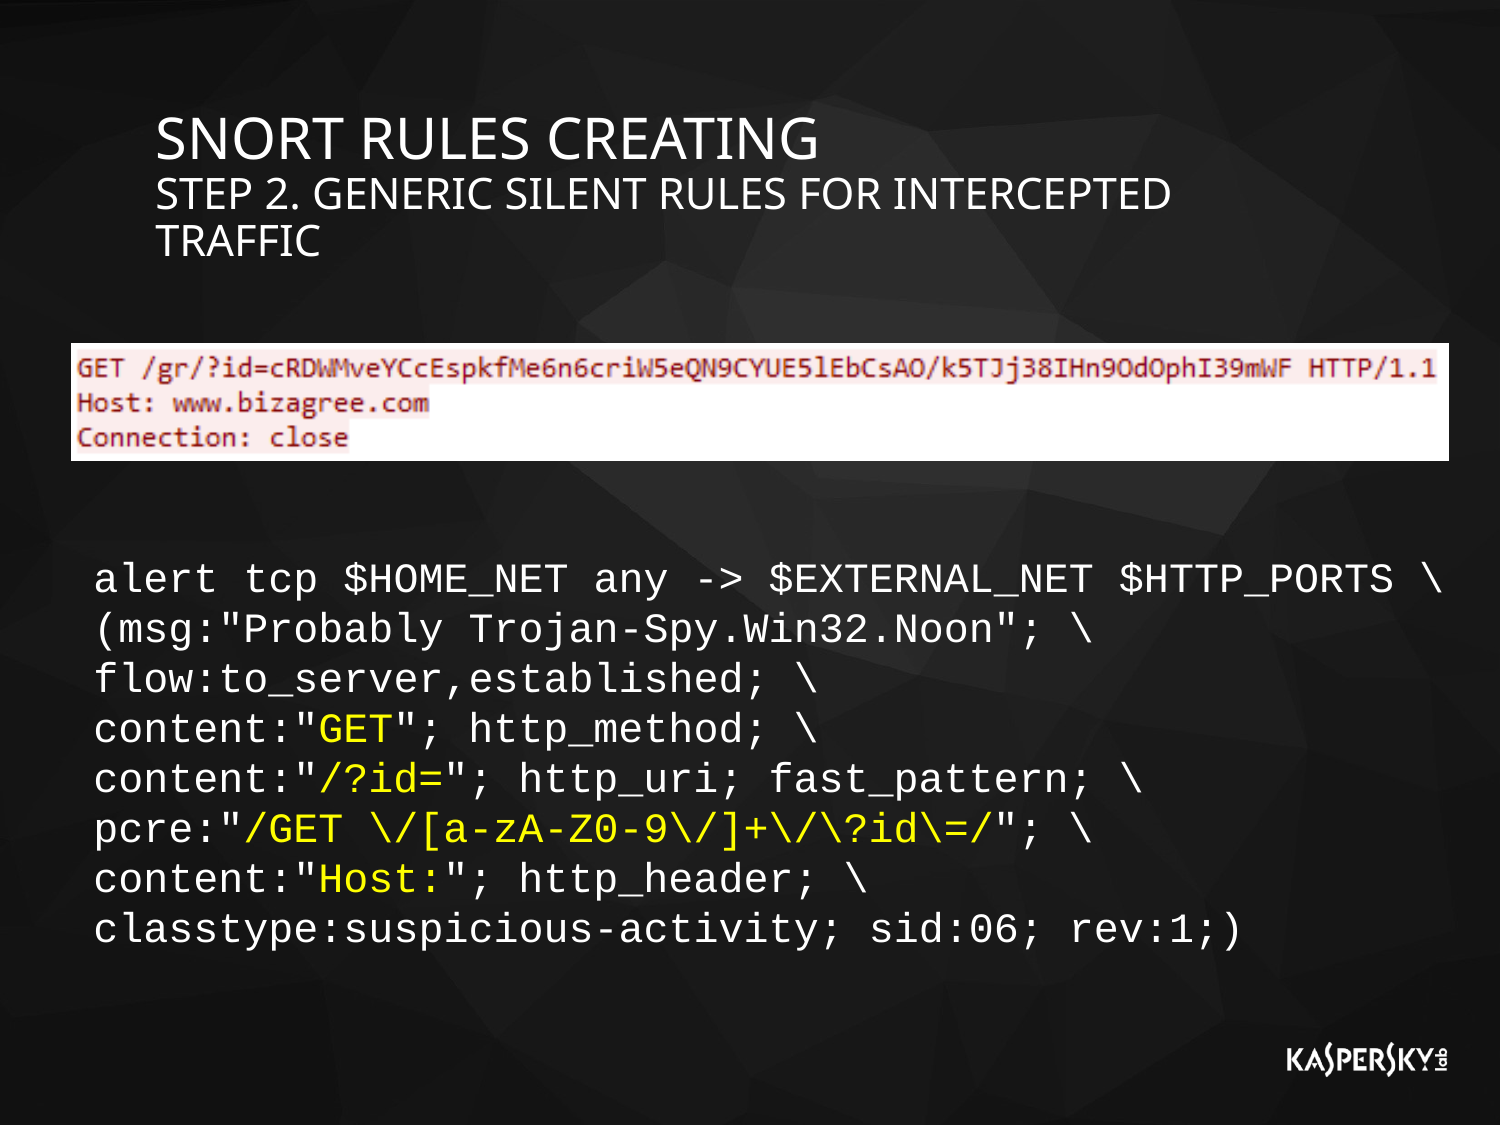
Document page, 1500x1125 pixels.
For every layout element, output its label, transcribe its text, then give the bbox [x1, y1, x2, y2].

picture [0, 0, 1500, 1125]
title snort rules Creating Step 2. generic silent rules for intercepted traffic [140, 101, 1360, 343]
text_box alert tcp $HOME_NET any -> $EXTERNAL_NET $HTTP_PORTS \ (msg:"Probably Trojan-Spy.Win32.Noon"; \ flow:to_server,established; \ content:"GET"; http_method; \ content:"/?id="; http_uri; fast_pattern; \ pcre:"/GET \/[a-zA-Z0-9\/]+\/\?id\=/"; \ content:"Host:"; http_header; \ classtype:suspicious-activity; sid:06; rev:1;) [78, 542, 1459, 958]
